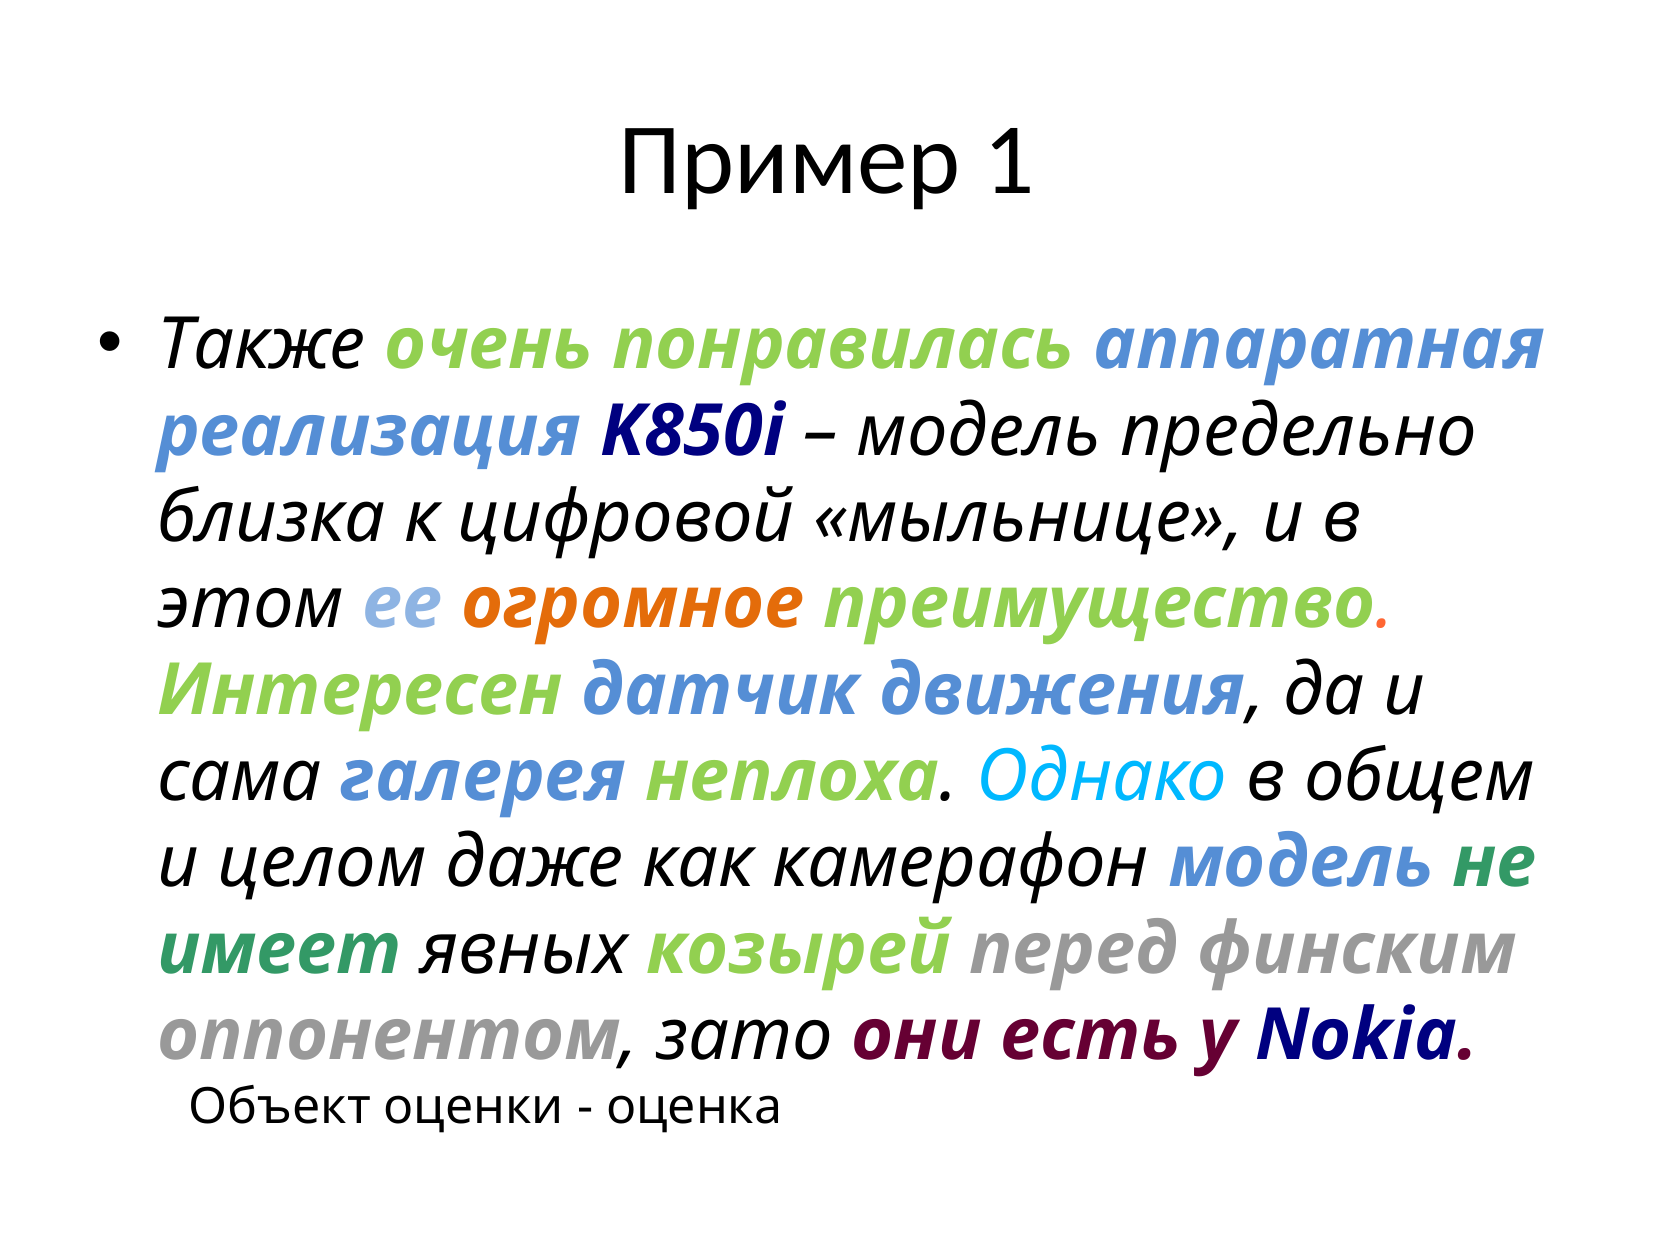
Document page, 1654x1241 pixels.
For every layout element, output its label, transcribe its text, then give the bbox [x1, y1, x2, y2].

list Также очень понравилась аппаратная реализация K850i – модель предельно близка к цифровой «мыльнице», и в этом ее огромное преимущество. Интересен датчик движения, да и сама галерея неплоха. Однако в общем и целом даже как камерафон модель не имеет явных козырей перед финским оппонентом, зато они есть у Nokia. [82, 289, 1571, 1108]
text_box Объект оценки - оценка [173, 1065, 968, 1141]
title Пример 1 [82, 49, 1571, 257]
